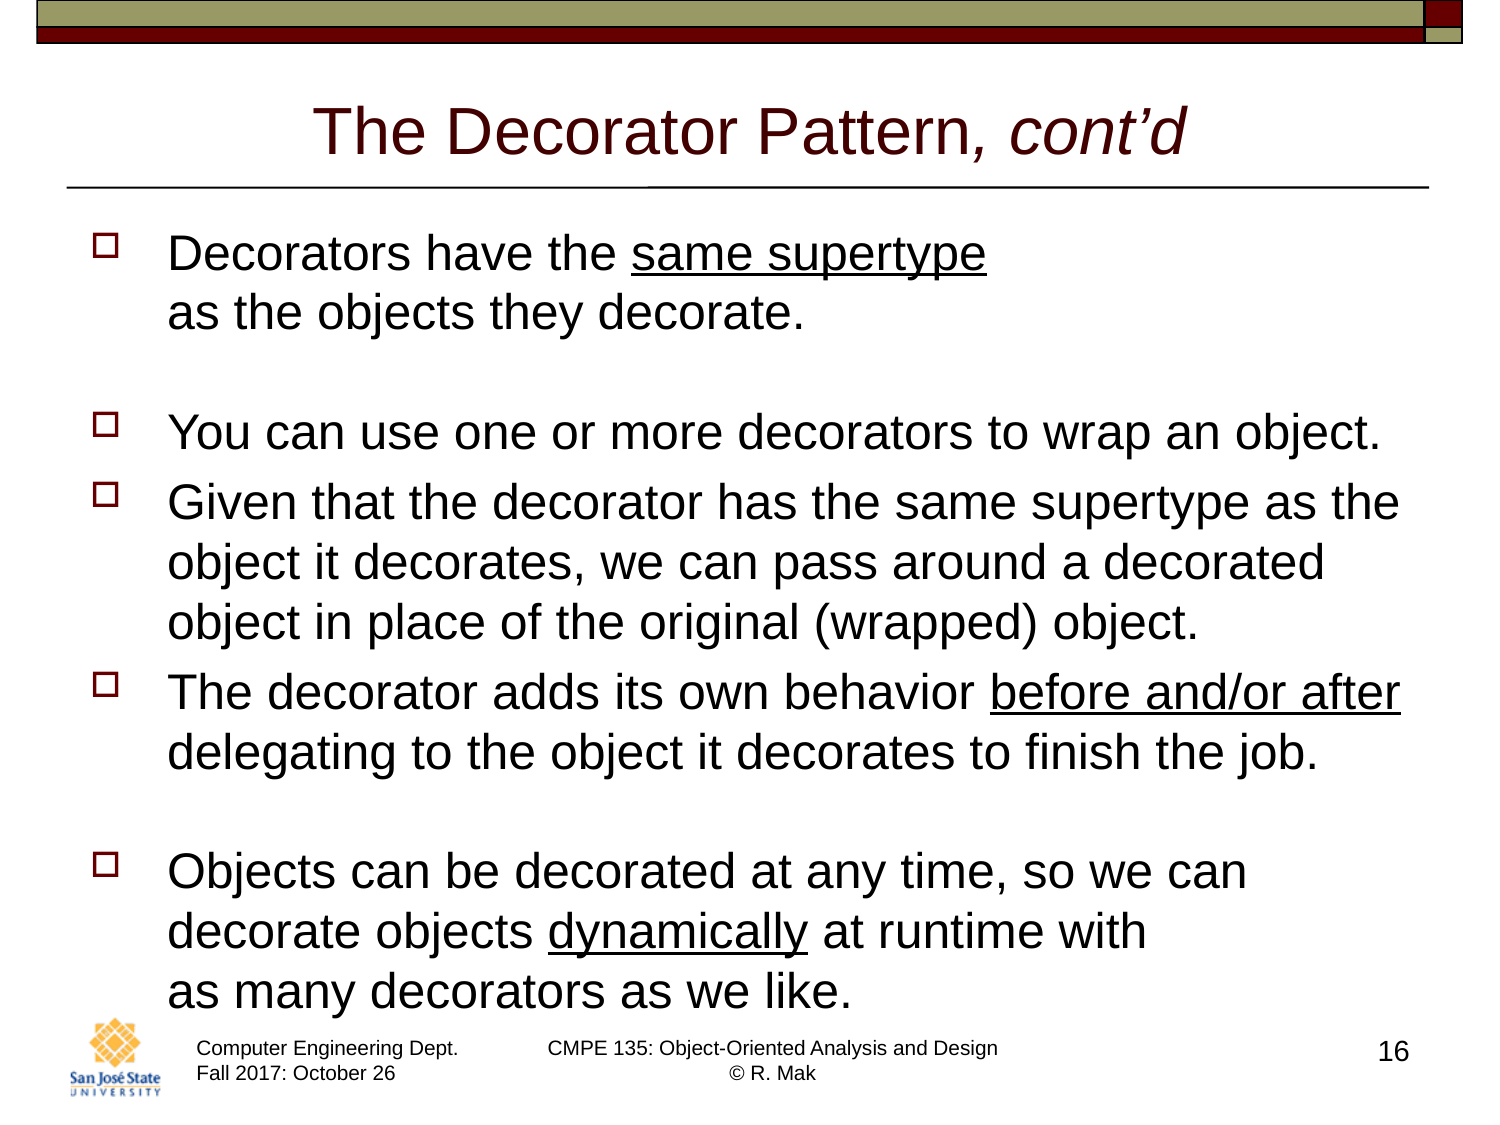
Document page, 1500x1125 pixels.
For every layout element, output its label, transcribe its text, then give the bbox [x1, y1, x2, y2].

slide_number 16 [1335, 1025, 1425, 1100]
picture [60, 1012, 166, 1112]
title The Decorator Pattern, cont’d [75, 67, 1425, 175]
list Decorators have the same supertype as the objects they decorate. You can use one or more decorators to wrap an object. Given that the decorator has the same supertype as the object it decorates, we can pass around a decorated object in place of the original (wrapped) object. The decorator adds its own behavior before and/or after delegating to the object it decorates to finish the job. Objects can be decorated at any time, so we can decorate objects dynamically at runtime with as many decorators as we like. [75, 212, 1425, 1006]
